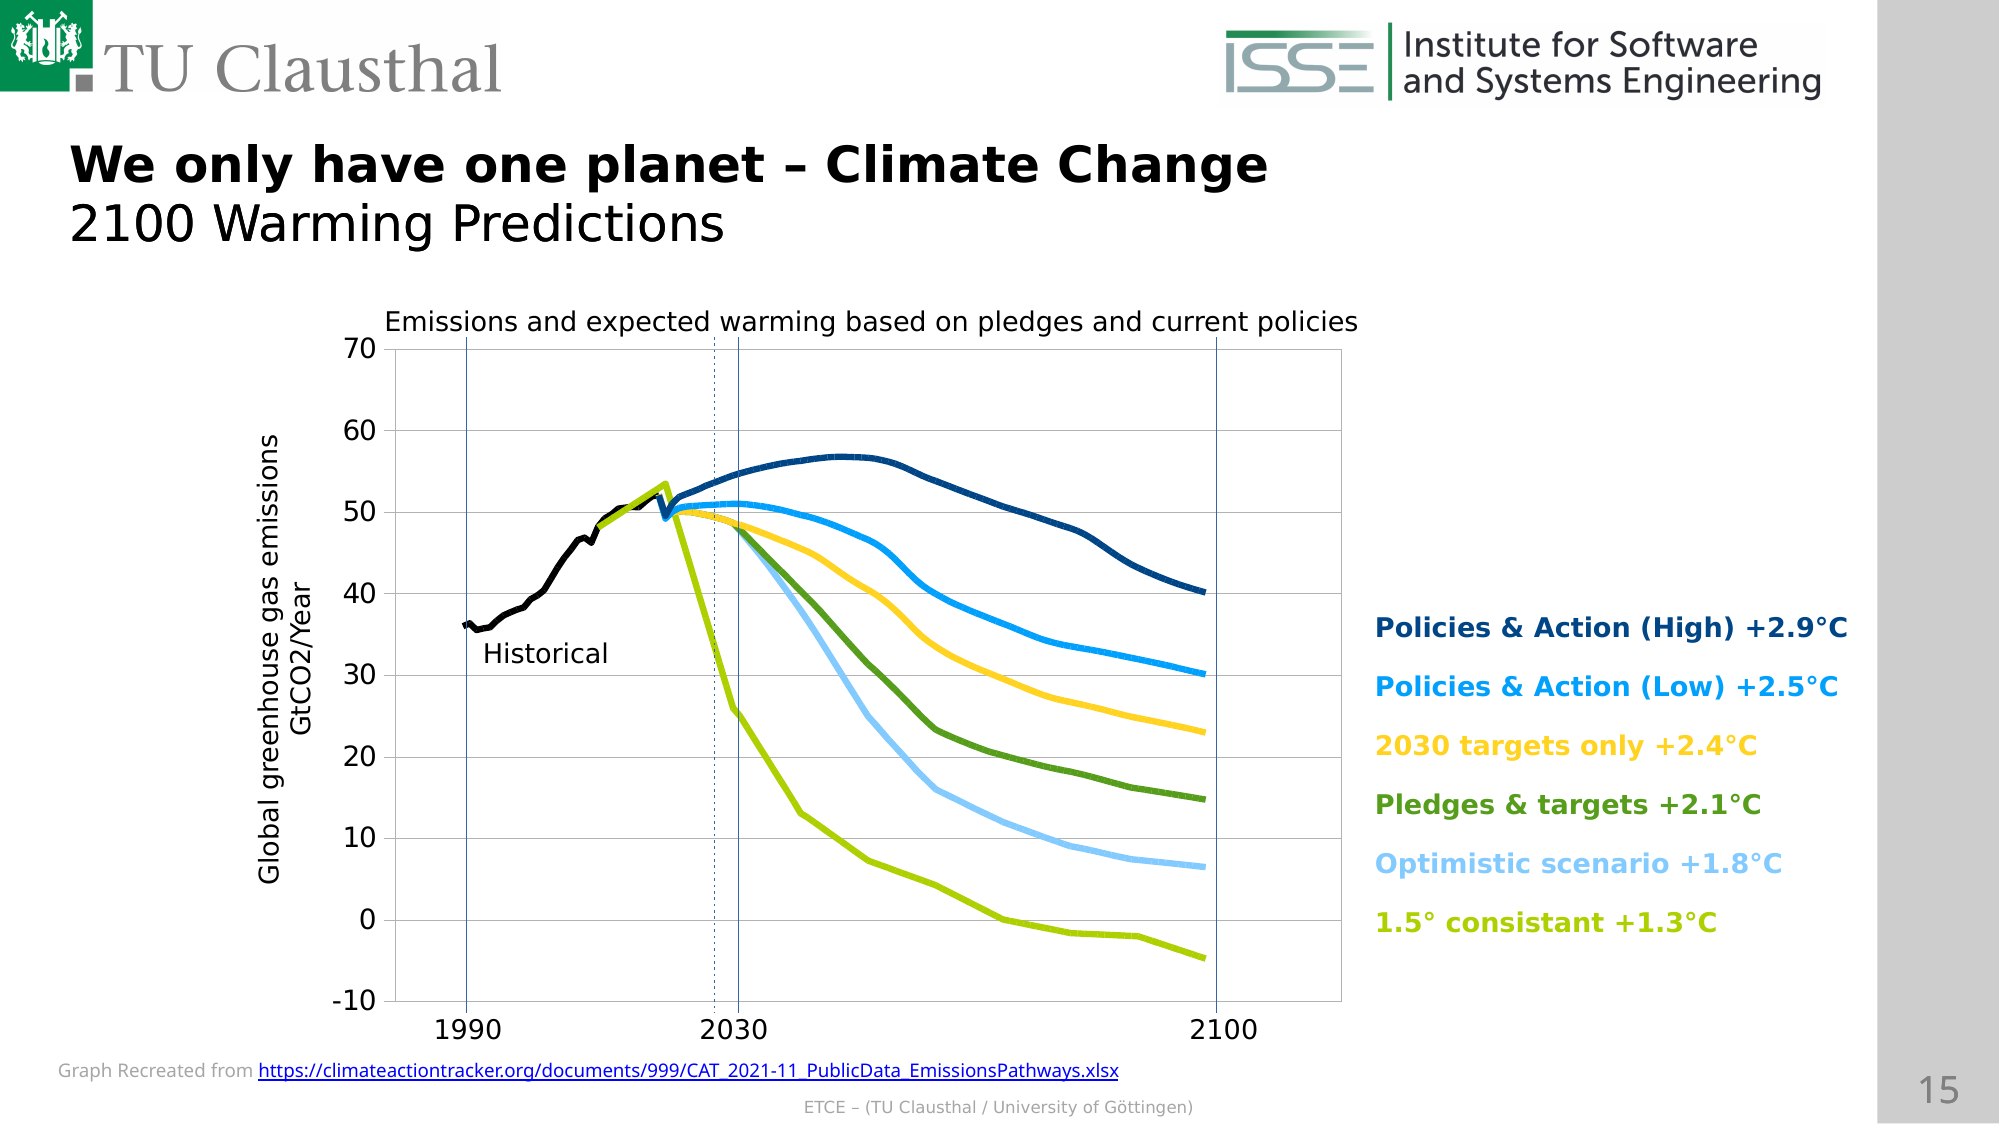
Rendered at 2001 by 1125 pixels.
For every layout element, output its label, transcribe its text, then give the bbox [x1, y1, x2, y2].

text_box Graph Recreated from https://climateactiontracker.org/documents/999/CAT_2021-11_PublicData_EmissionsPathways.xlsx [43, 1051, 1350, 1092]
text_box 2030 targets only +2.4°C [1360, 720, 1950, 765]
text_box Policies & Action (High) +2.9°C [1360, 602, 1950, 647]
text_box 1990 [393, 1032, 543, 1087]
text_box We only have one planet – Climate Change [54, 125, 1818, 184]
text_box Emissions and expected warming based on pledges and current policies [0, 296, 1753, 378]
text_box 2100 Warming Predictions [54, 184, 1818, 266]
text_box 2030 [659, 1032, 809, 1087]
text_box Policies & Action (Low) +2.5°C [1360, 661, 1950, 706]
text_box 2100 [1149, 1032, 1299, 1087]
picture [0, 0, 501, 92]
text_box Global greenhouse gas emissions GtCO2/Year [241, 360, 326, 959]
text_box 1.5° consistant +1.3°C [1360, 897, 1950, 942]
picture [1218, 22, 1826, 107]
text_box Pledges & targets +2.1°C [1360, 779, 1950, 824]
text_box Optimistic scenario +1.8°C [1360, 838, 1950, 883]
picture [331, 333, 1350, 1024]
